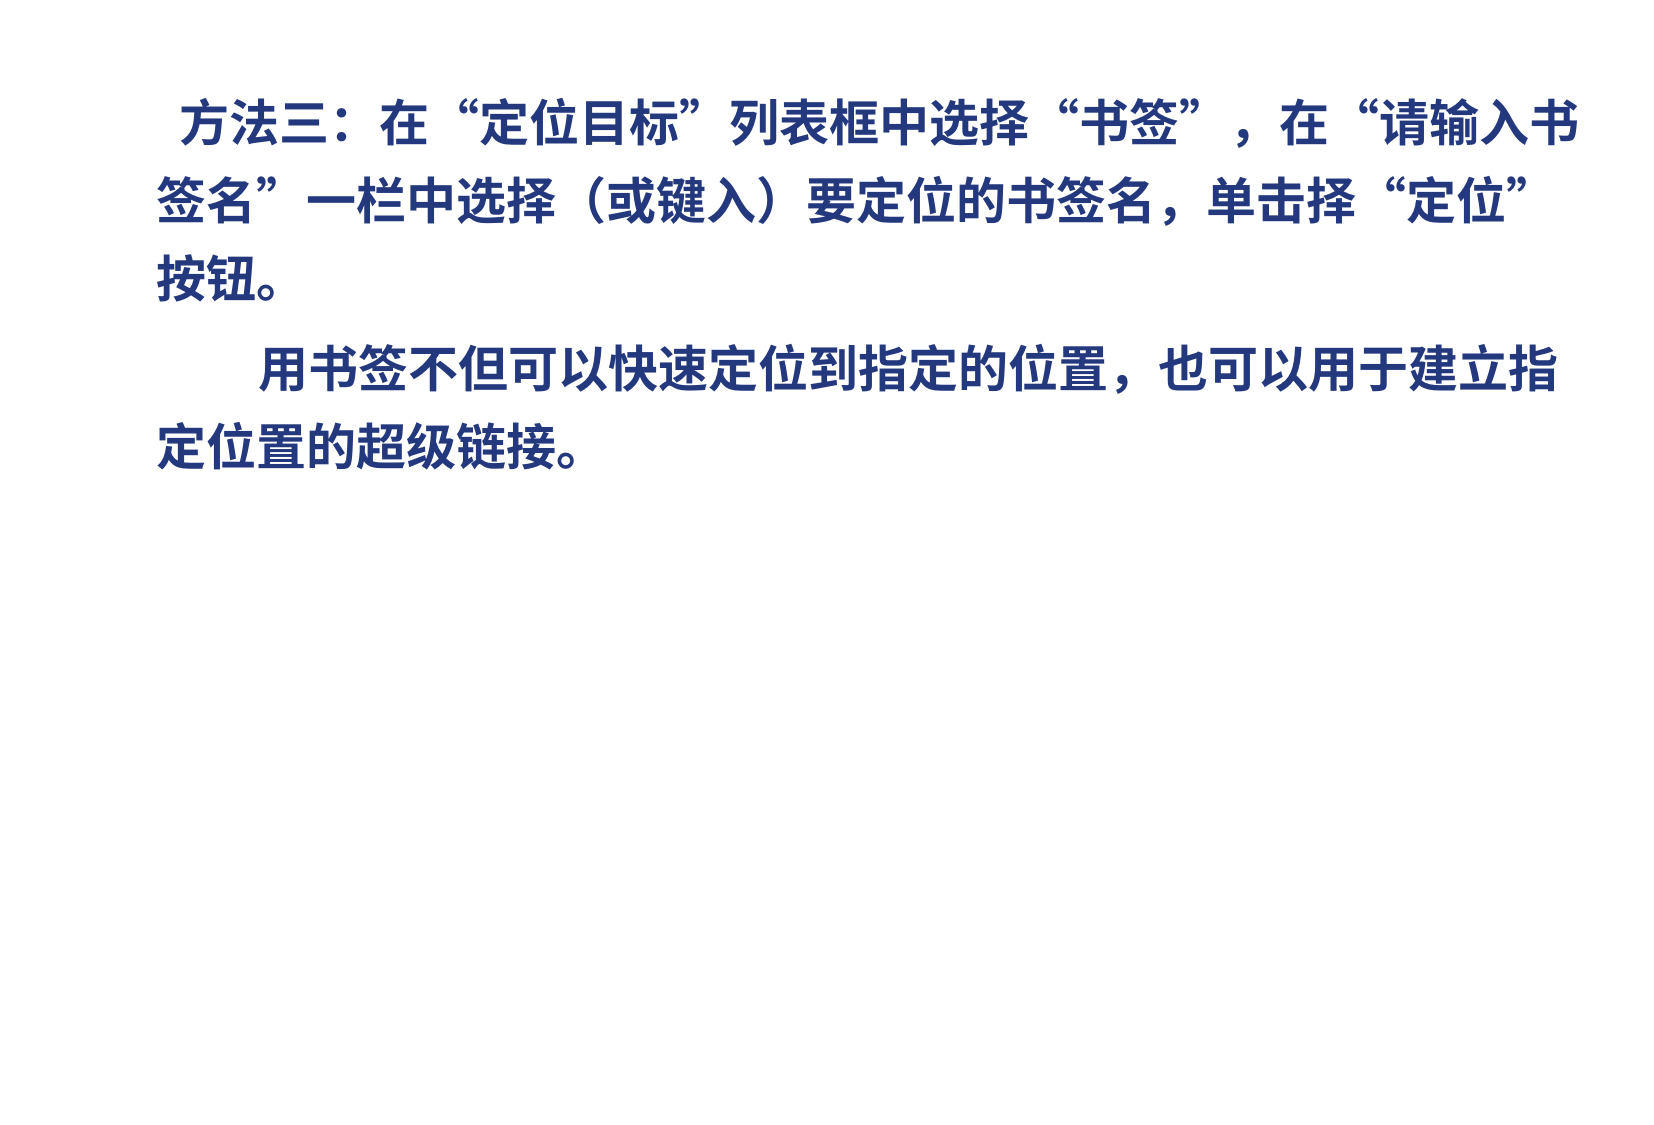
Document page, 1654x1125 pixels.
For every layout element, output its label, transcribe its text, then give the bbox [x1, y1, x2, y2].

text_box 方法三：在“定位目标”列表框中选择“书签”，在“请输入书签名”一栏中选择（或键入）要定位的书签名，单击择“定位”按钮。 用书签不但可以快速定位到指定的位置，也可以用于建立指定位置的超级链接。 [141, 66, 1607, 483]
